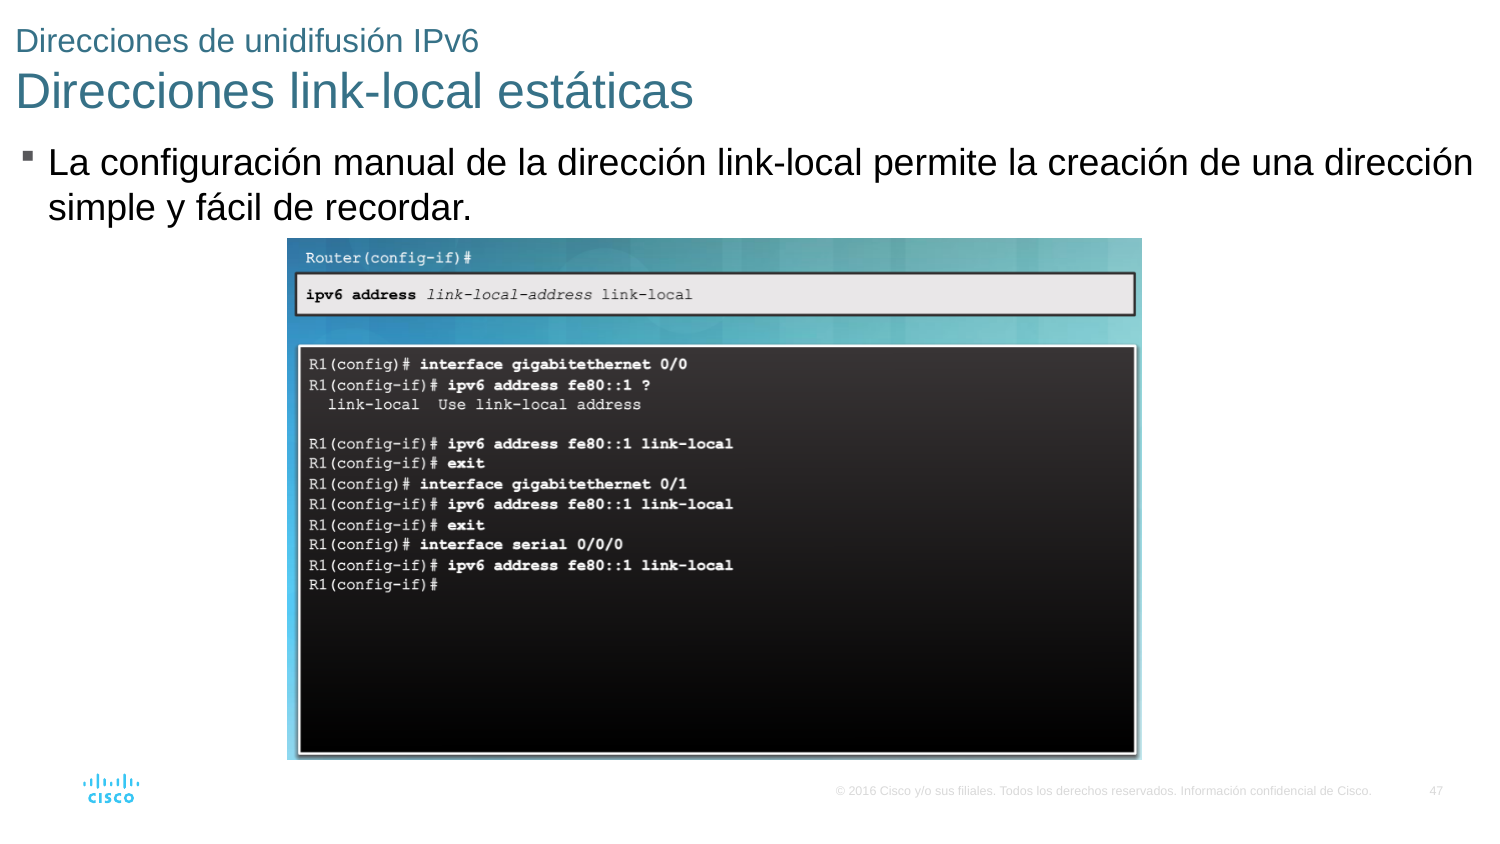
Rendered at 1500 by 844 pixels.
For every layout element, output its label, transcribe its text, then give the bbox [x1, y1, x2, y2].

picture [286, 237, 1142, 760]
title Direcciones de unidifusión IPv6 Direcciones link-local estáticas [0, 6, 1500, 131]
list La configuración manual de la dirección link-local permite la creación de una dirección simple y fácil de recordar. [5, 130, 1500, 620]
